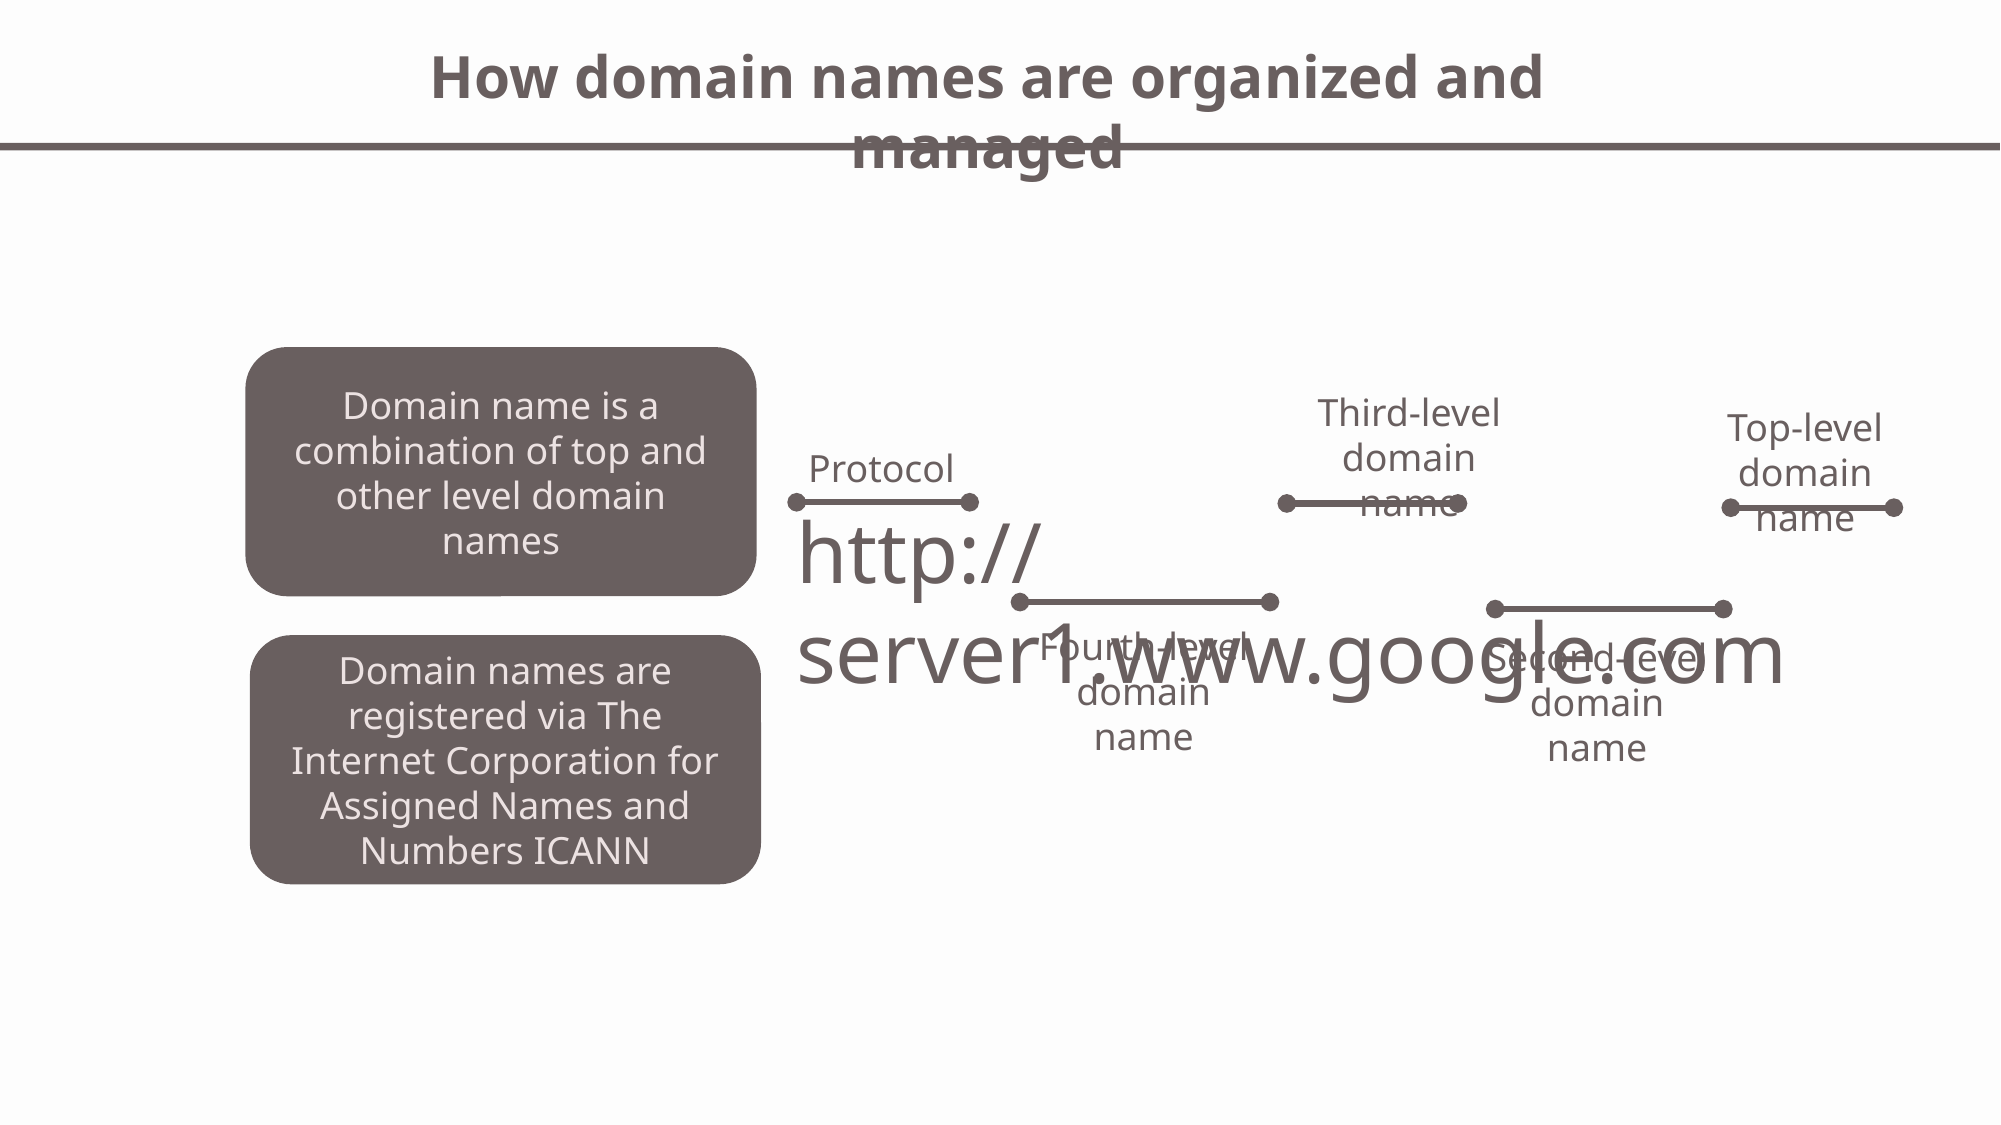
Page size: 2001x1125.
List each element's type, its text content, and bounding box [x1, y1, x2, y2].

text_box Second-level domain name [1462, 626, 1732, 777]
text_box http://server1.www.google.com [781, 492, 1987, 708]
text_box Domain name is a combination of top and other level domain names [244, 346, 758, 598]
text_box How domain names are organized and managed [296, 33, 1679, 188]
text_box Domain names are registered via The Internet Corporation for Assigned Names and Numbers ICANN [248, 634, 763, 886]
text_box Fourth-level domain name [1009, 615, 1279, 765]
text_box Protocol [787, 438, 976, 498]
text_box Top-level domain name [1672, 396, 1939, 547]
text_box Third-level domain name [1274, 381, 1544, 532]
text_box [1679, 142, 2000, 151]
text_box [0, 142, 296, 151]
